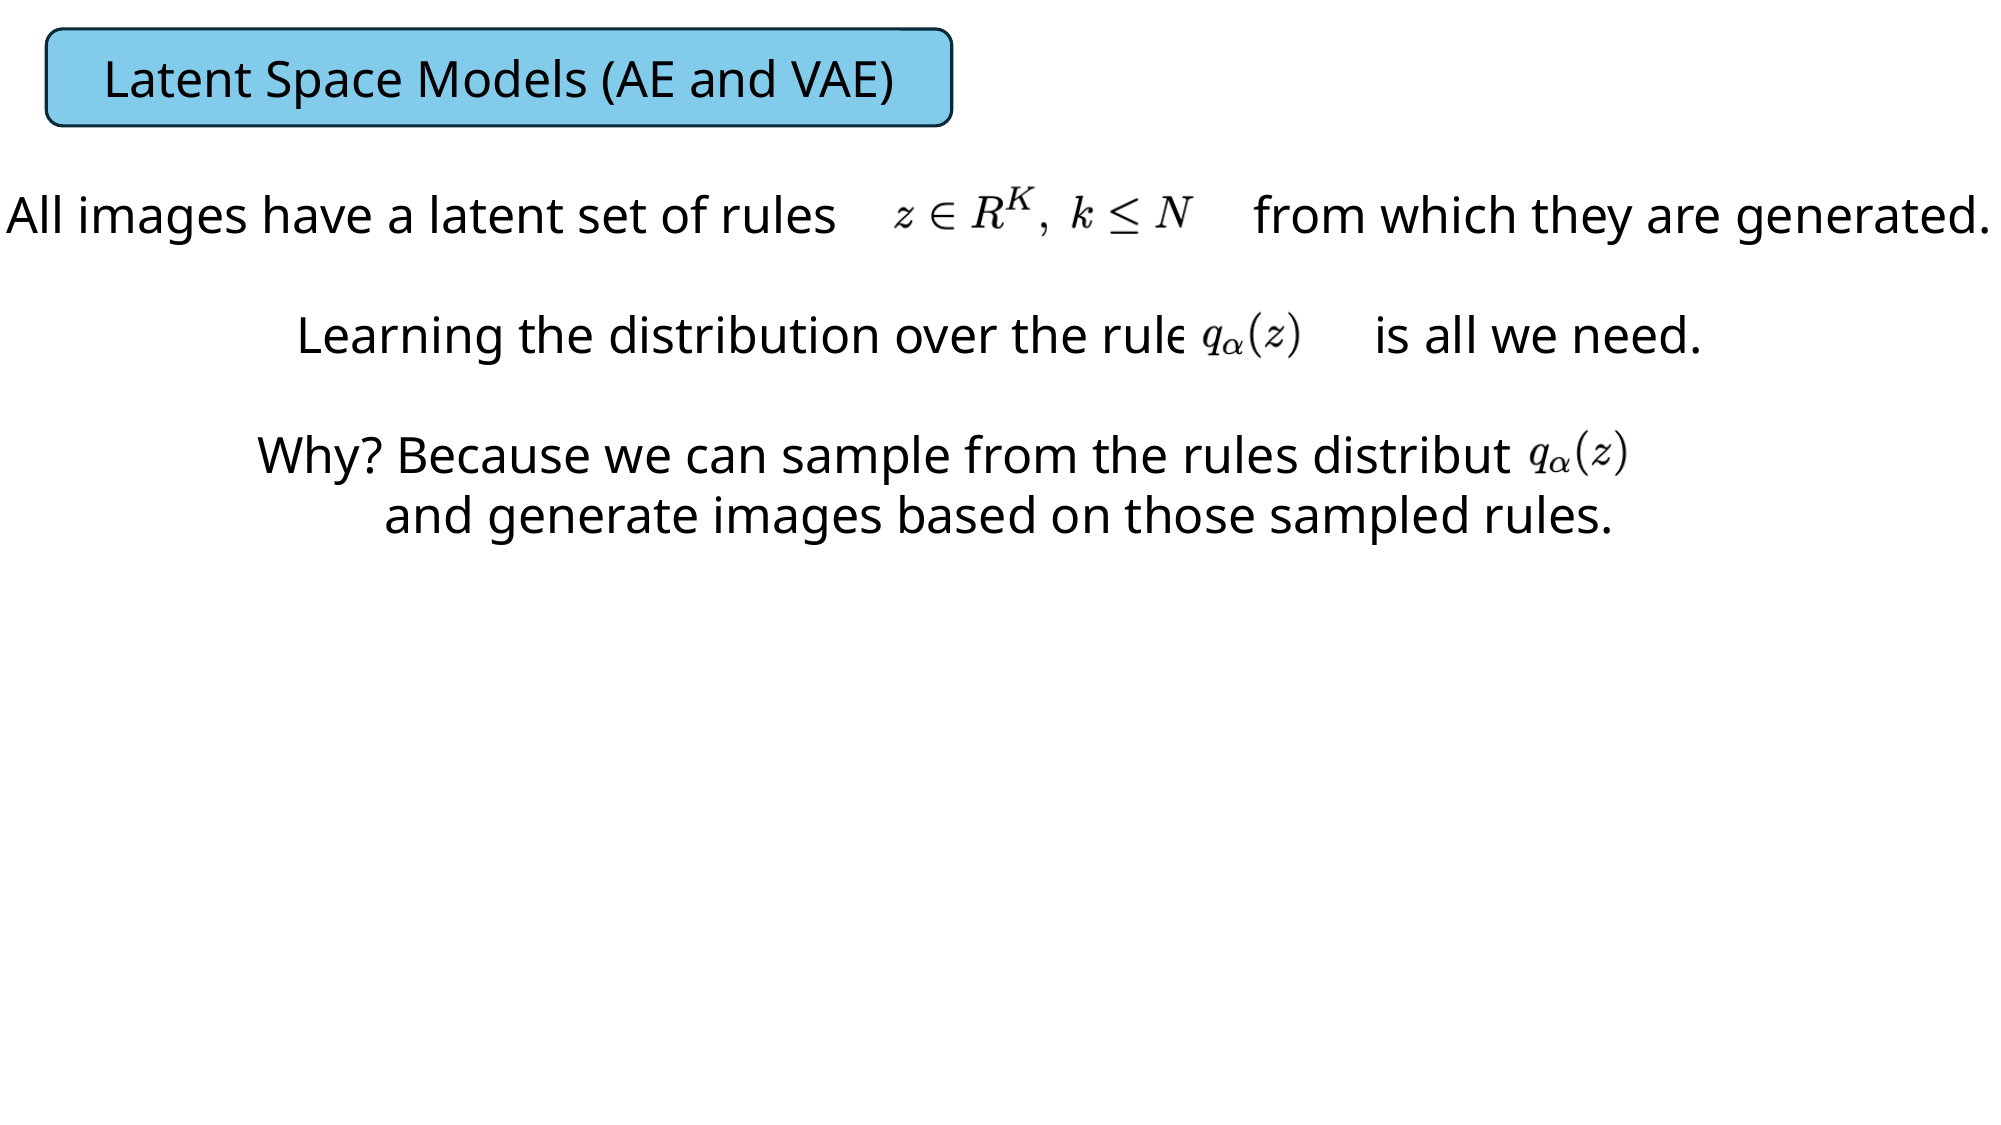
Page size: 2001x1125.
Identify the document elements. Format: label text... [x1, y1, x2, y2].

picture [881, 179, 1199, 250]
text_box All images have a latent set of rules from which they are generated. Learning the distribution over the rules is all we need. Why? Because we can sample from the rules distribution and generate images based on those sampled rules. [0, 176, 2000, 551]
picture [1183, 298, 1313, 374]
picture [1510, 415, 1640, 491]
text_box Latent Space Models (AE and VAE) [44, 27, 954, 128]
